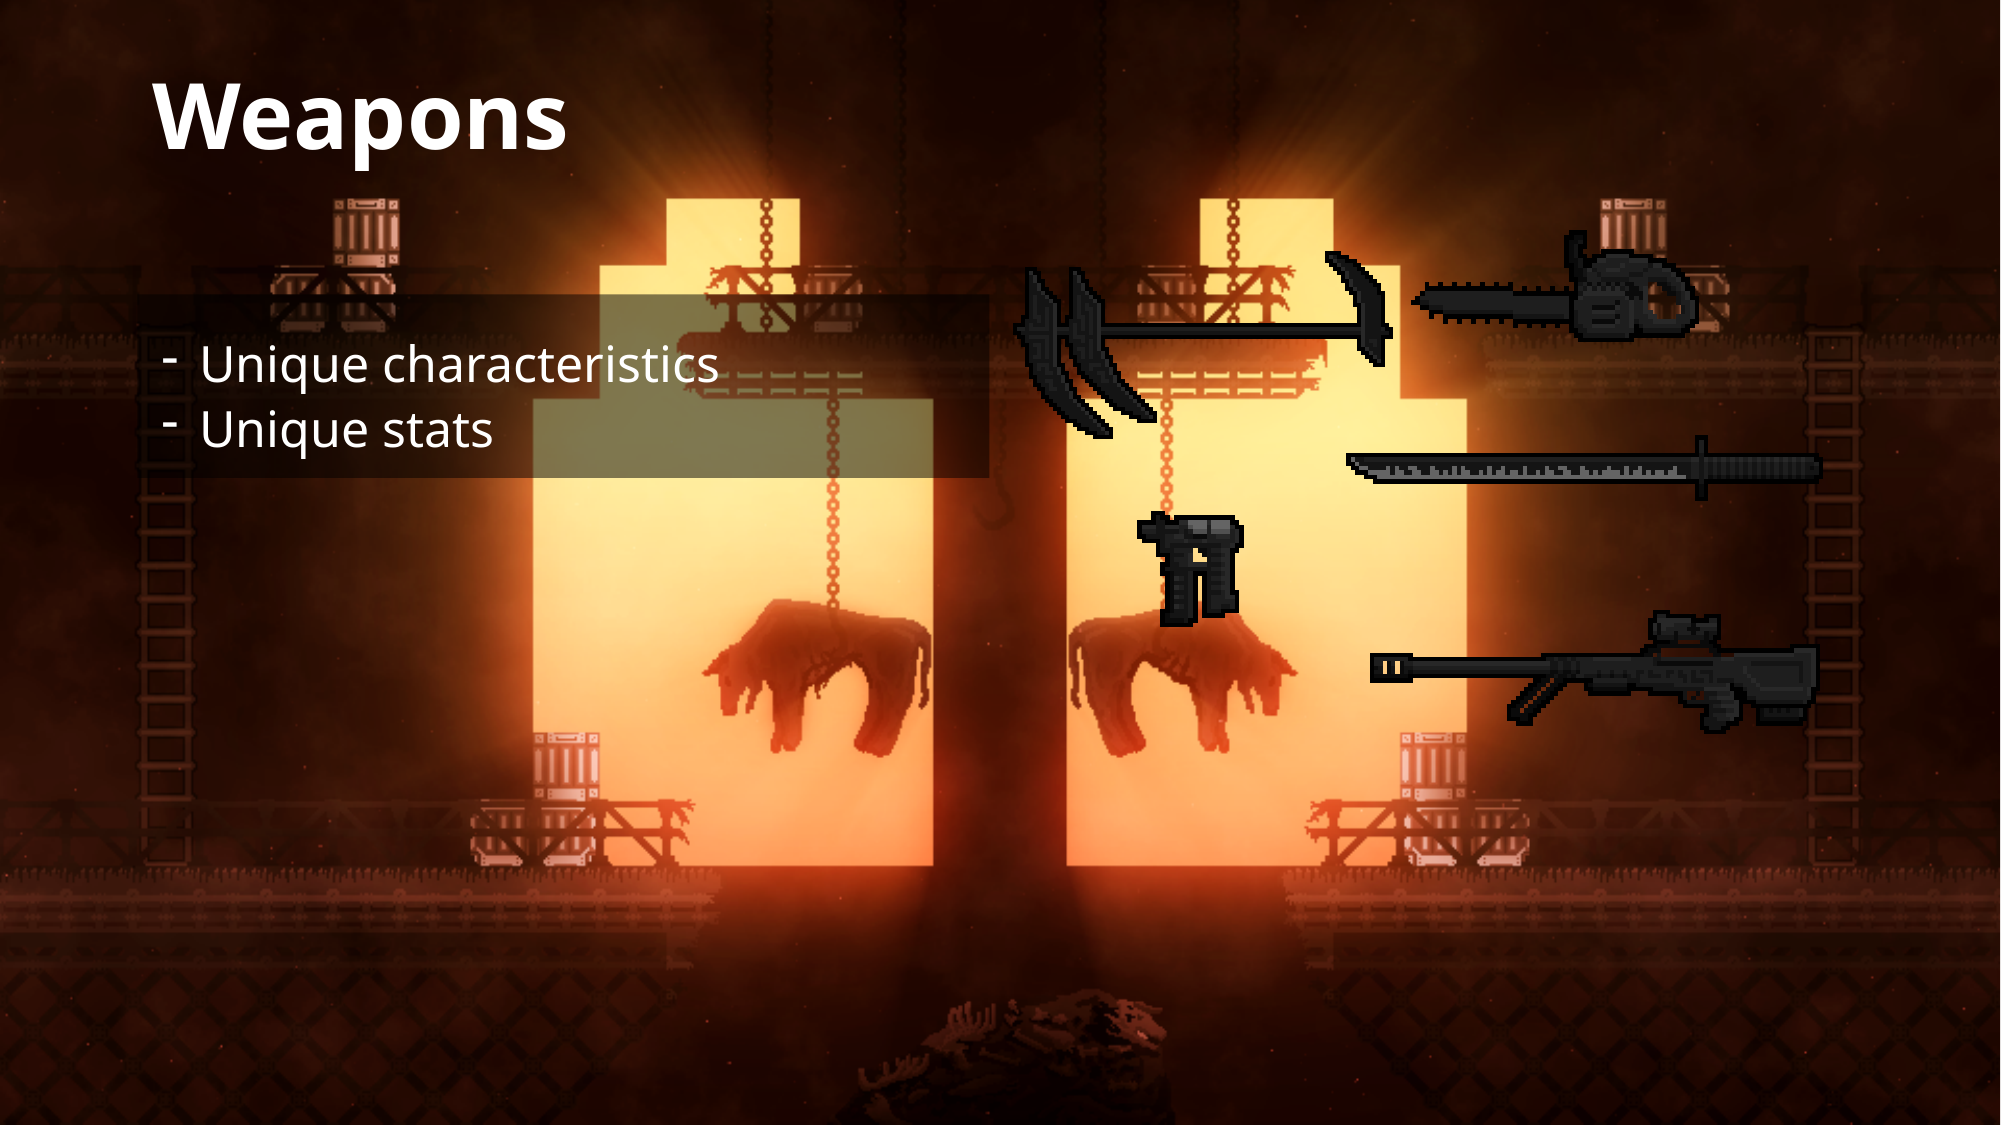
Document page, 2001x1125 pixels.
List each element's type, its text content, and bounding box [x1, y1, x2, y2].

list Unique characteristics Unique stats [71, 332, 899, 759]
title Weapons [137, 10, 1275, 229]
picture [0, 0, 2001, 1125]
text_box [137, 294, 899, 332]
